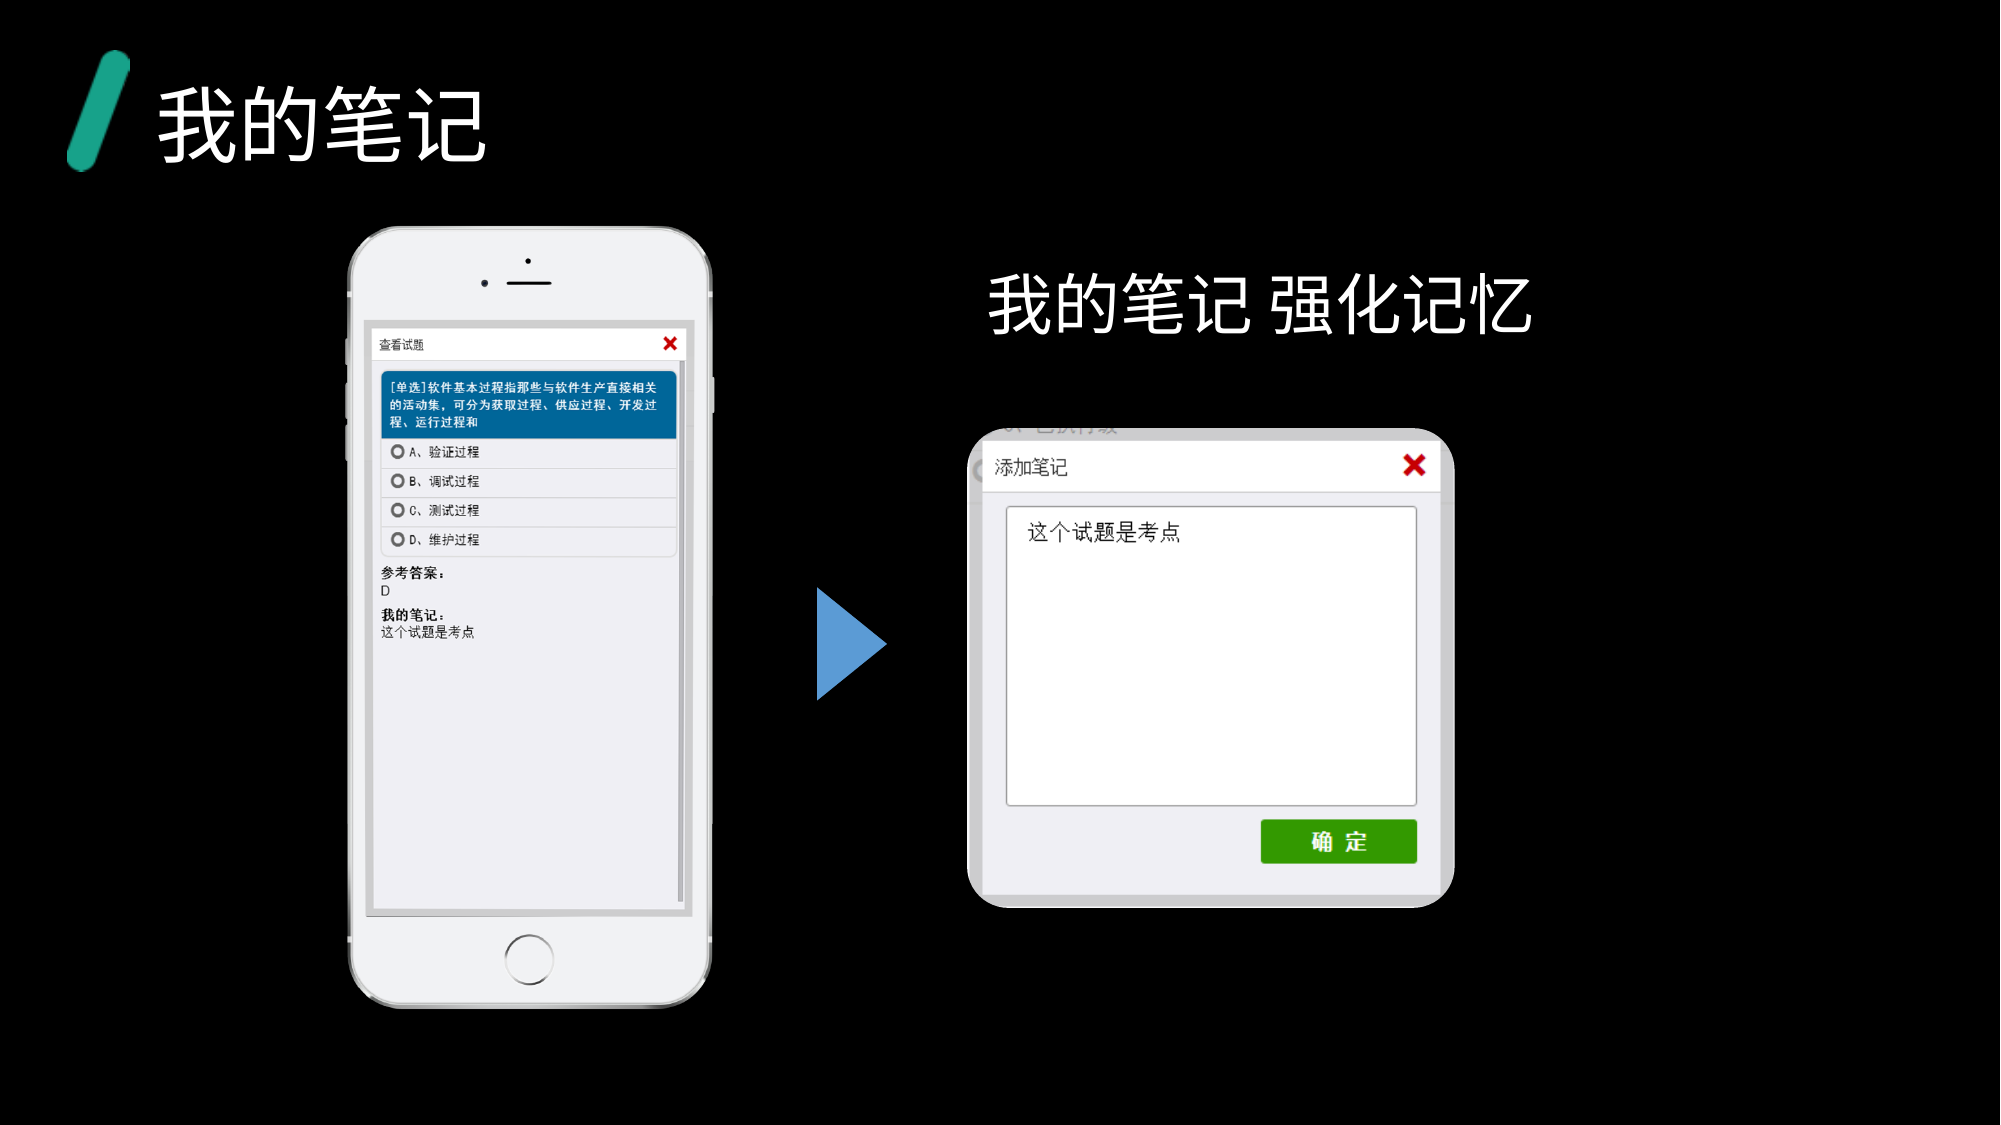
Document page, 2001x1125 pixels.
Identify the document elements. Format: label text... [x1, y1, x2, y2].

picture [67, 50, 130, 172]
text_box [816, 585, 889, 703]
picture [967, 428, 1455, 908]
text_box 我的笔记 强化记忆 [971, 215, 1551, 351]
text_box 我的笔记 [141, 66, 504, 181]
picture [278, 175, 775, 1050]
